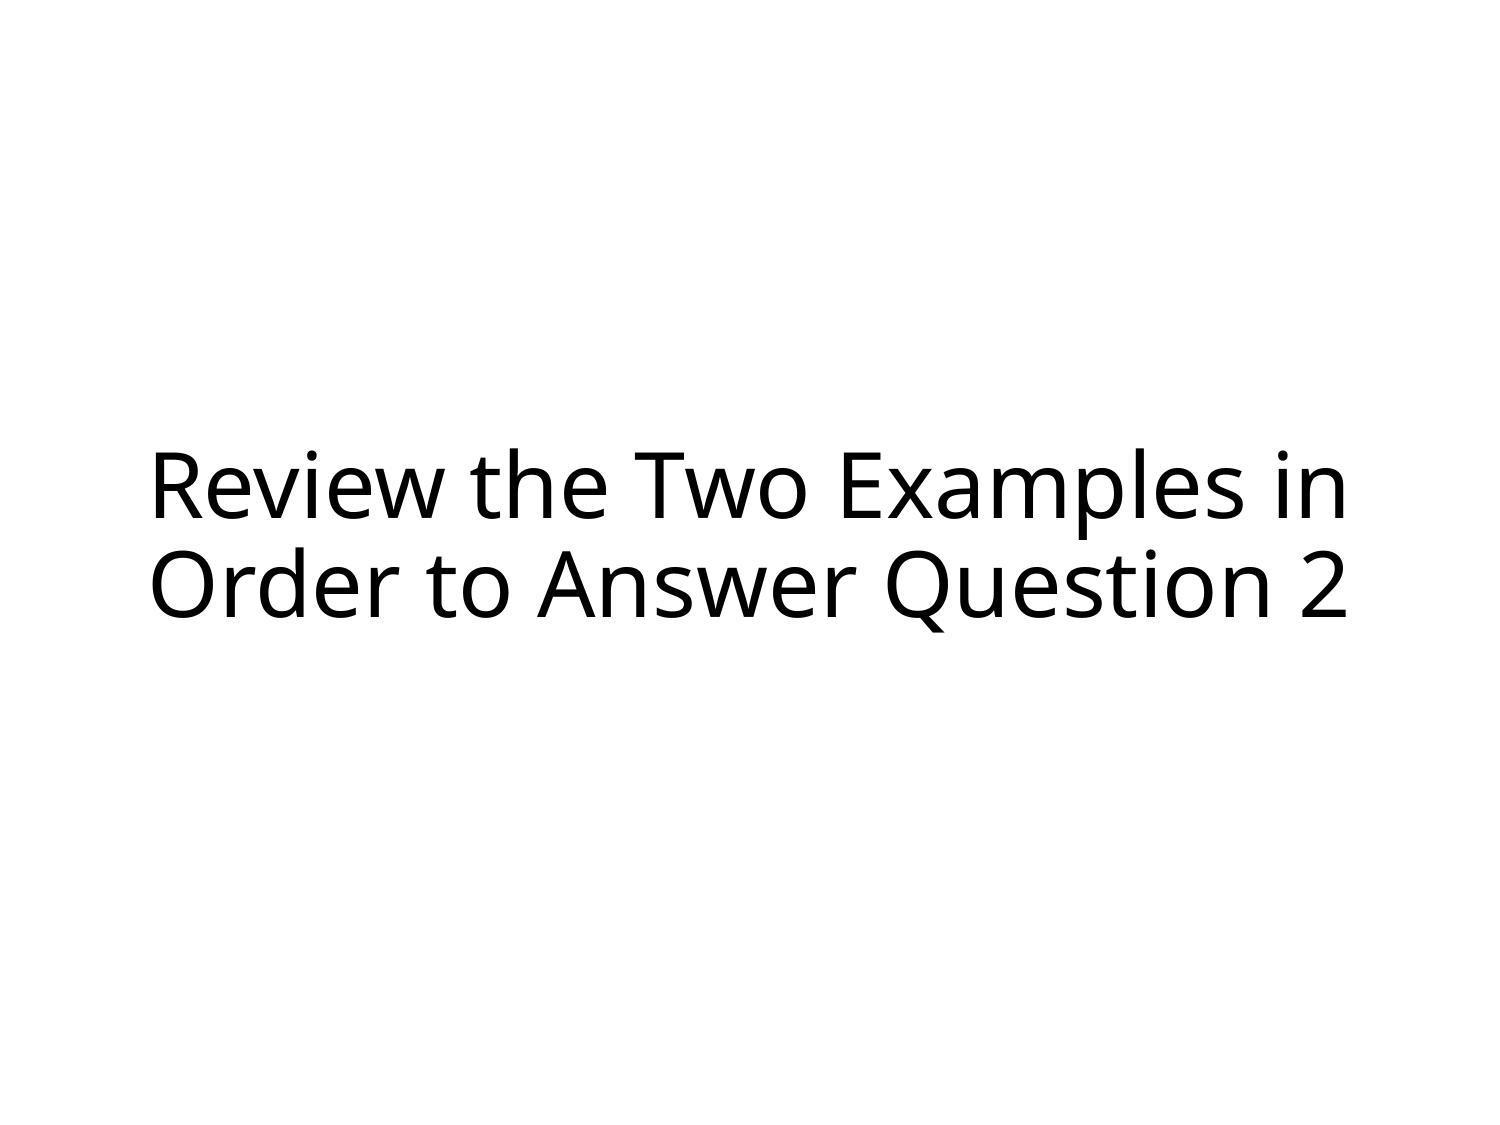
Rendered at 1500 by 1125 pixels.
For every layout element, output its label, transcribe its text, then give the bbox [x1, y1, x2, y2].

title Review the Two Examples in Order to Answer Question 2 [103, 429, 1397, 648]
